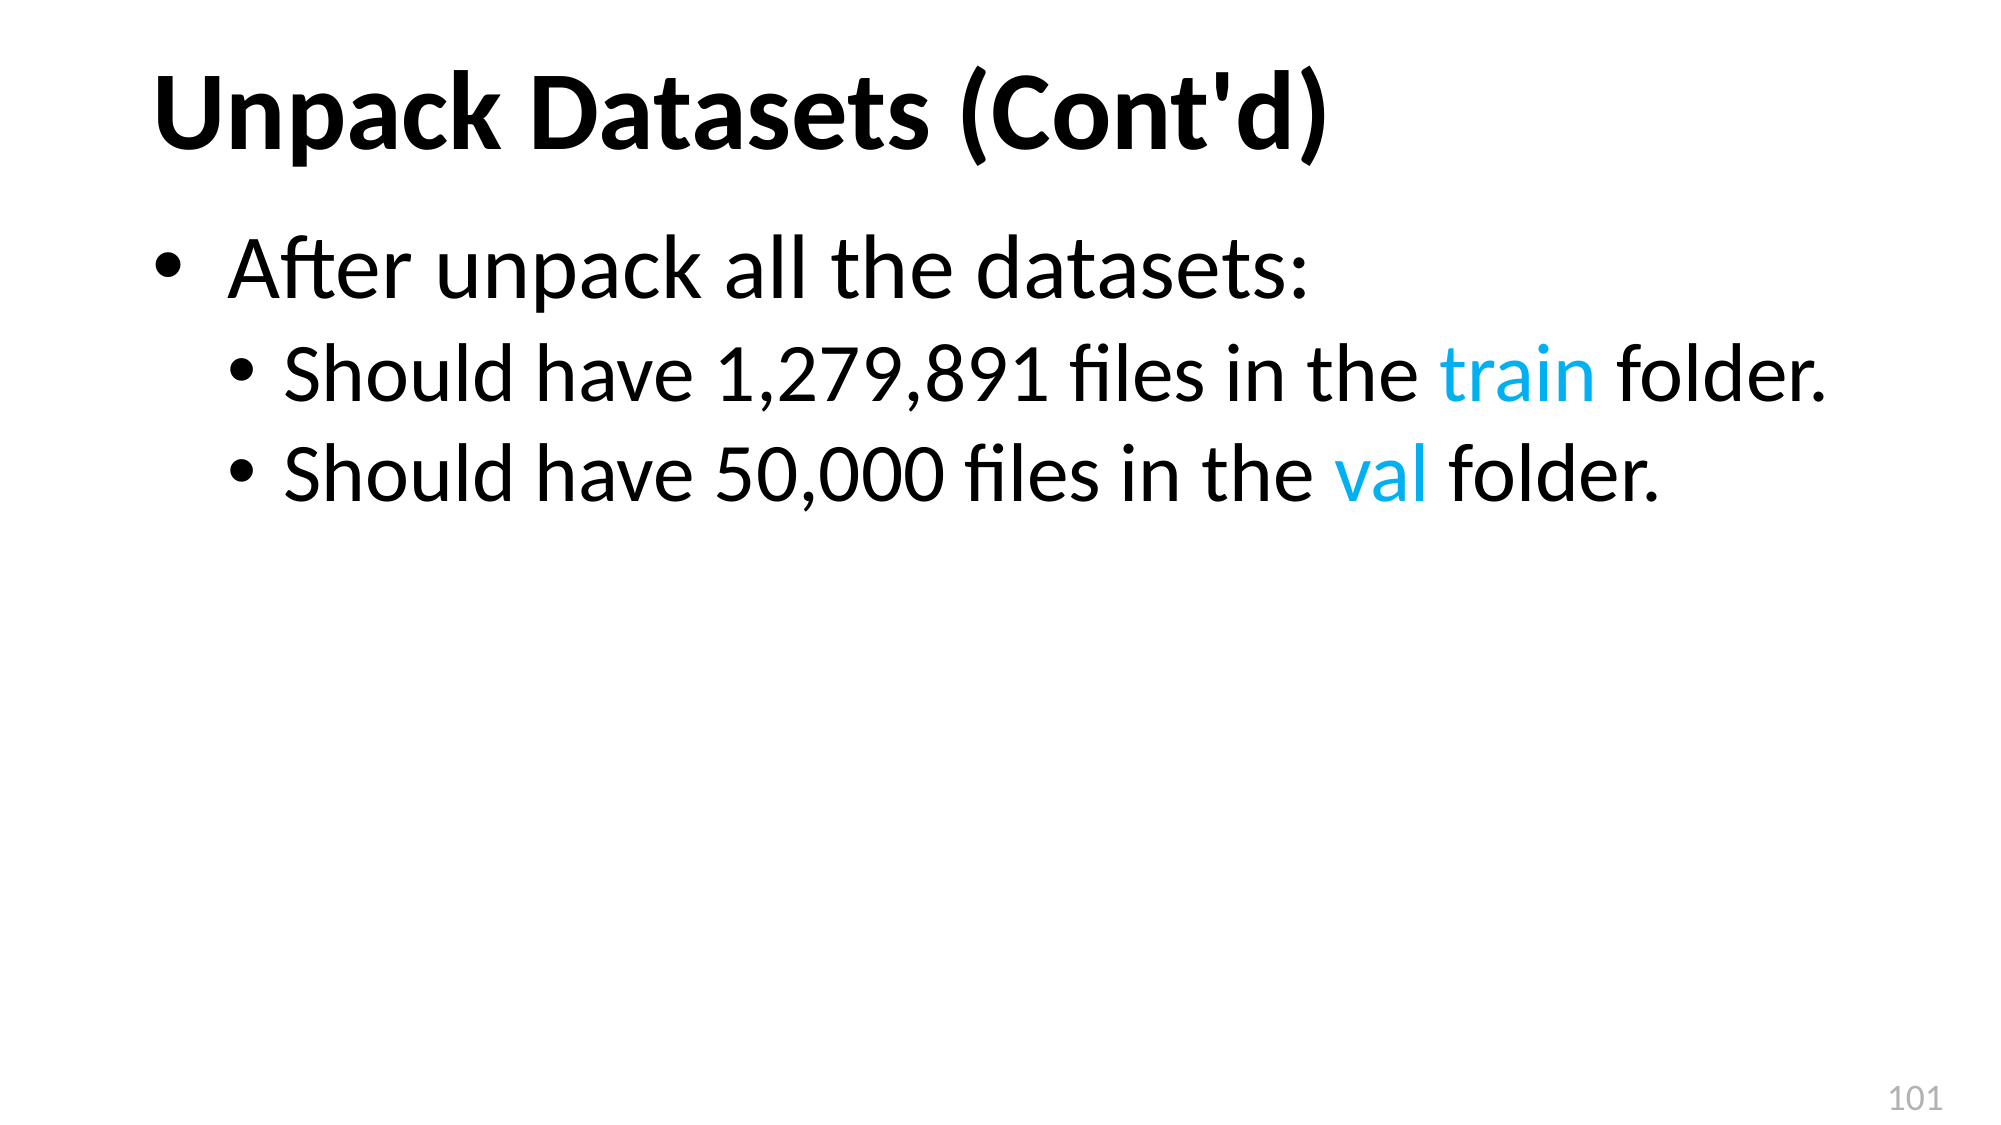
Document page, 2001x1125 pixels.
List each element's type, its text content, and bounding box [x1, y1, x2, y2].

list After unpack all the datasets: Should have 1,279,891 files in the train folder. Should have 50,000 files in the val folder. [137, 212, 1863, 979]
slide_number 101 [1508, 1065, 1959, 1125]
title Unpack Datasets (Cont'd) [137, 28, 1863, 199]
